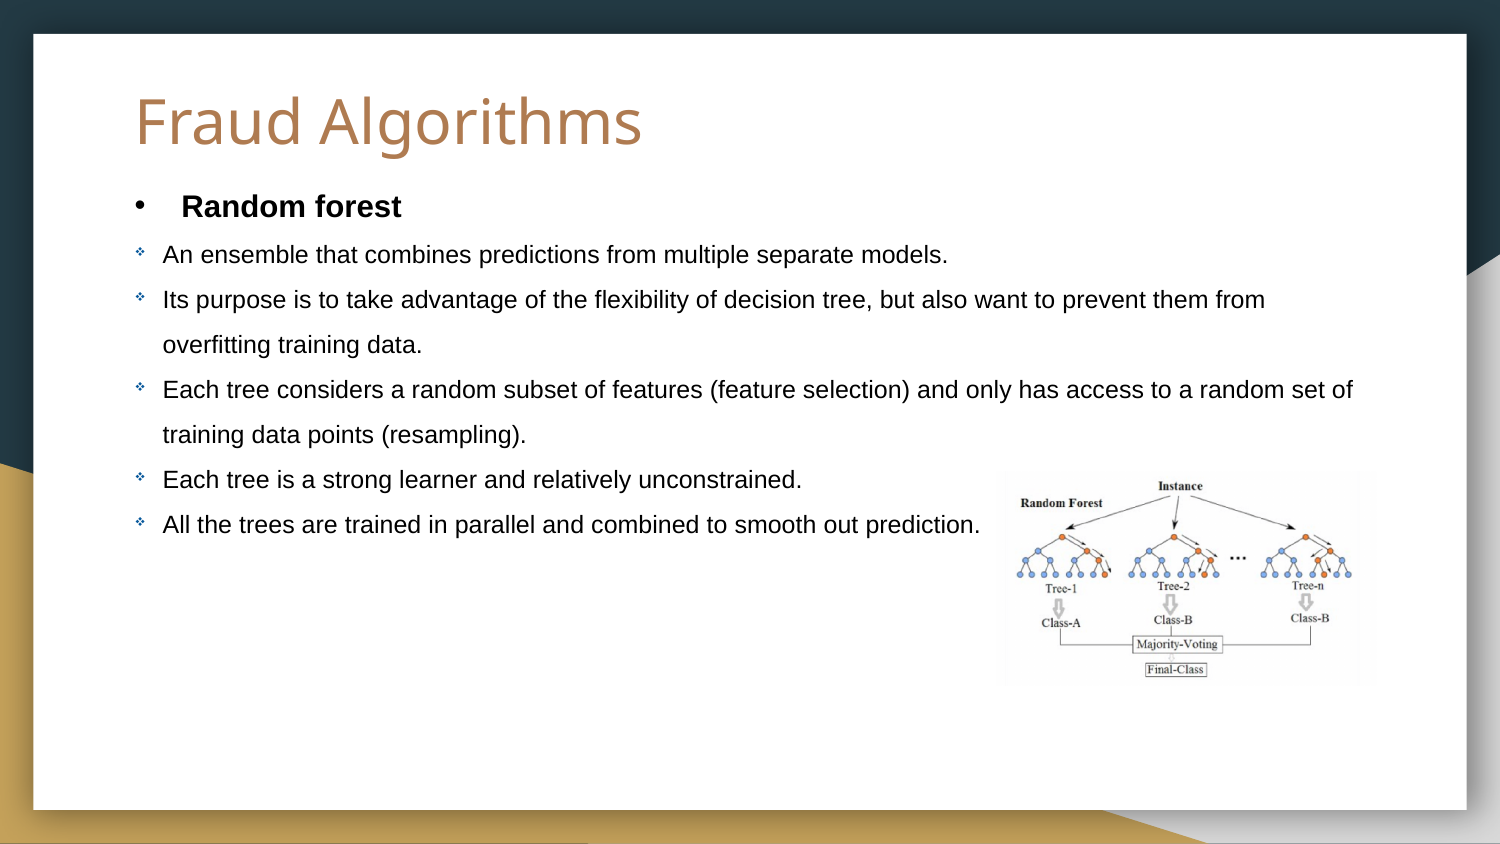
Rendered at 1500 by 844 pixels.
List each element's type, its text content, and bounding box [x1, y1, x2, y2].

title Fraud Algorithms [119, 67, 1352, 160]
picture [996, 471, 1377, 687]
text_box Random forest An ensemble that combines predictions from multiple separate models. Its purpose is to take advantage of the flexibility of decision tree, but also want to prevent them from overfitting training data. Each tree considers a random subset of features (feature selection) and only has access to a random set of training data points (resampling). Each tree is a strong learner and relatively unconstrained. All the trees are trained in parallel and combined to smooth out prediction. [119, 160, 1397, 782]
